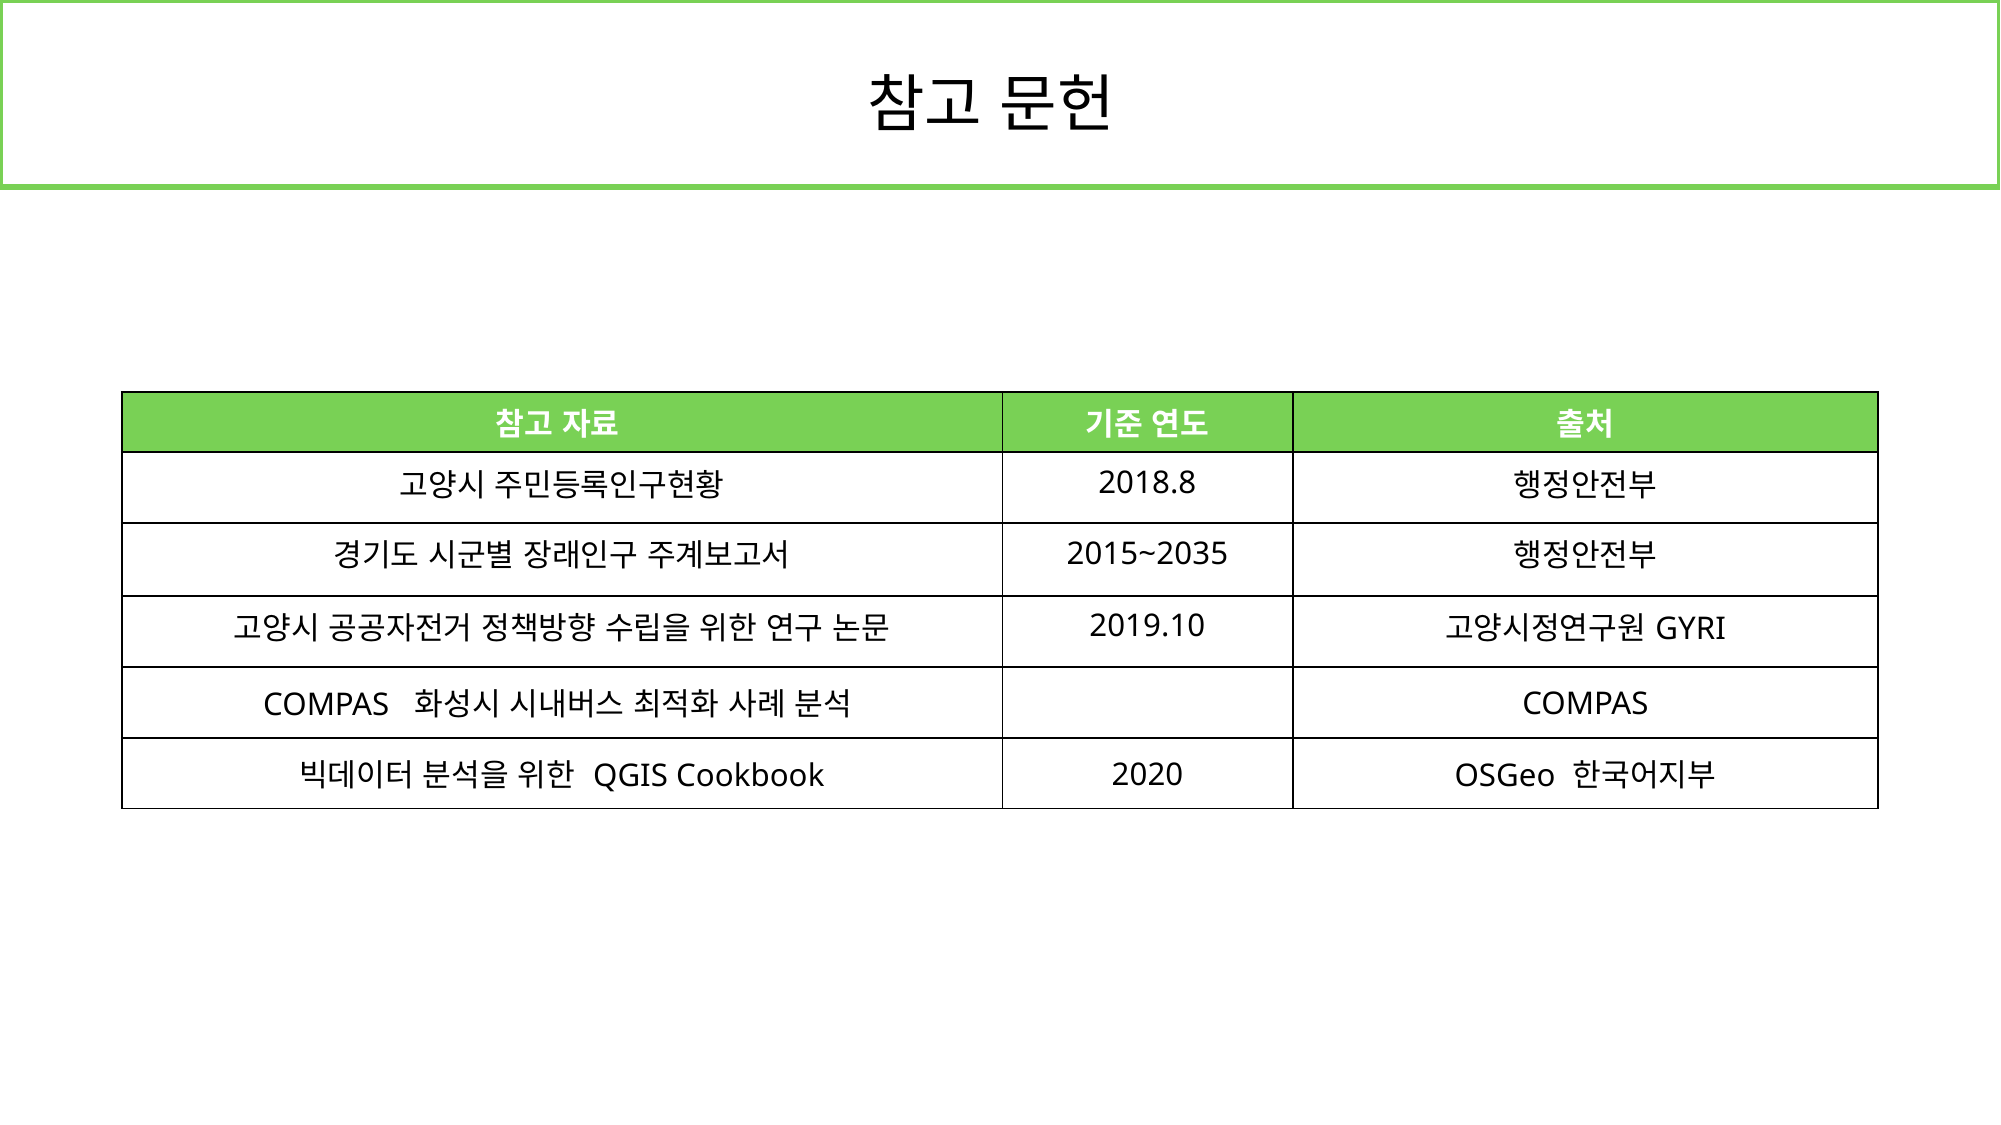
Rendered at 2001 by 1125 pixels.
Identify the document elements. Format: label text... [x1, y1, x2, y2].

table_cell 고양시 공공자전거 정책방향 수립을 위한 연구 논문 [123, 597, 1002, 666]
table_cell COMPAS [1294, 668, 1877, 737]
table_cell OSGeo 한국어지부 [1294, 739, 1877, 808]
table_header 참고 자료 [123, 393, 1002, 451]
table_cell 고양시 주민등록인구현황 [123, 453, 1002, 522]
table_cell COMPAS 화성시 시내버스 최적화 사례 분석 [123, 668, 1002, 737]
table_cell 2015~2035 [1003, 524, 1292, 595]
table_cell 빅데이터 분석을 위한 QGIS Cookbook [123, 739, 1002, 808]
list 참고 문헌 [825, 94, 1175, 161]
table_cell 행정안전부 [1294, 524, 1877, 595]
table_cell 행정안전부 [1294, 453, 1877, 522]
table_header 기준 연도 [1003, 393, 1292, 451]
table_cell 2020 [1003, 739, 1292, 808]
table_cell [1003, 668, 1292, 737]
table_header 출처 [1294, 393, 1877, 451]
text_box [0, 0, 2000, 189]
table_cell 고양시정연구원GYRI [1294, 597, 1877, 666]
table_cell 2018.8 [1003, 453, 1292, 522]
table_cell 경기도 시군별 장래인구 주계보고서 [123, 524, 1002, 595]
table_cell 2019.10 [1003, 597, 1292, 666]
